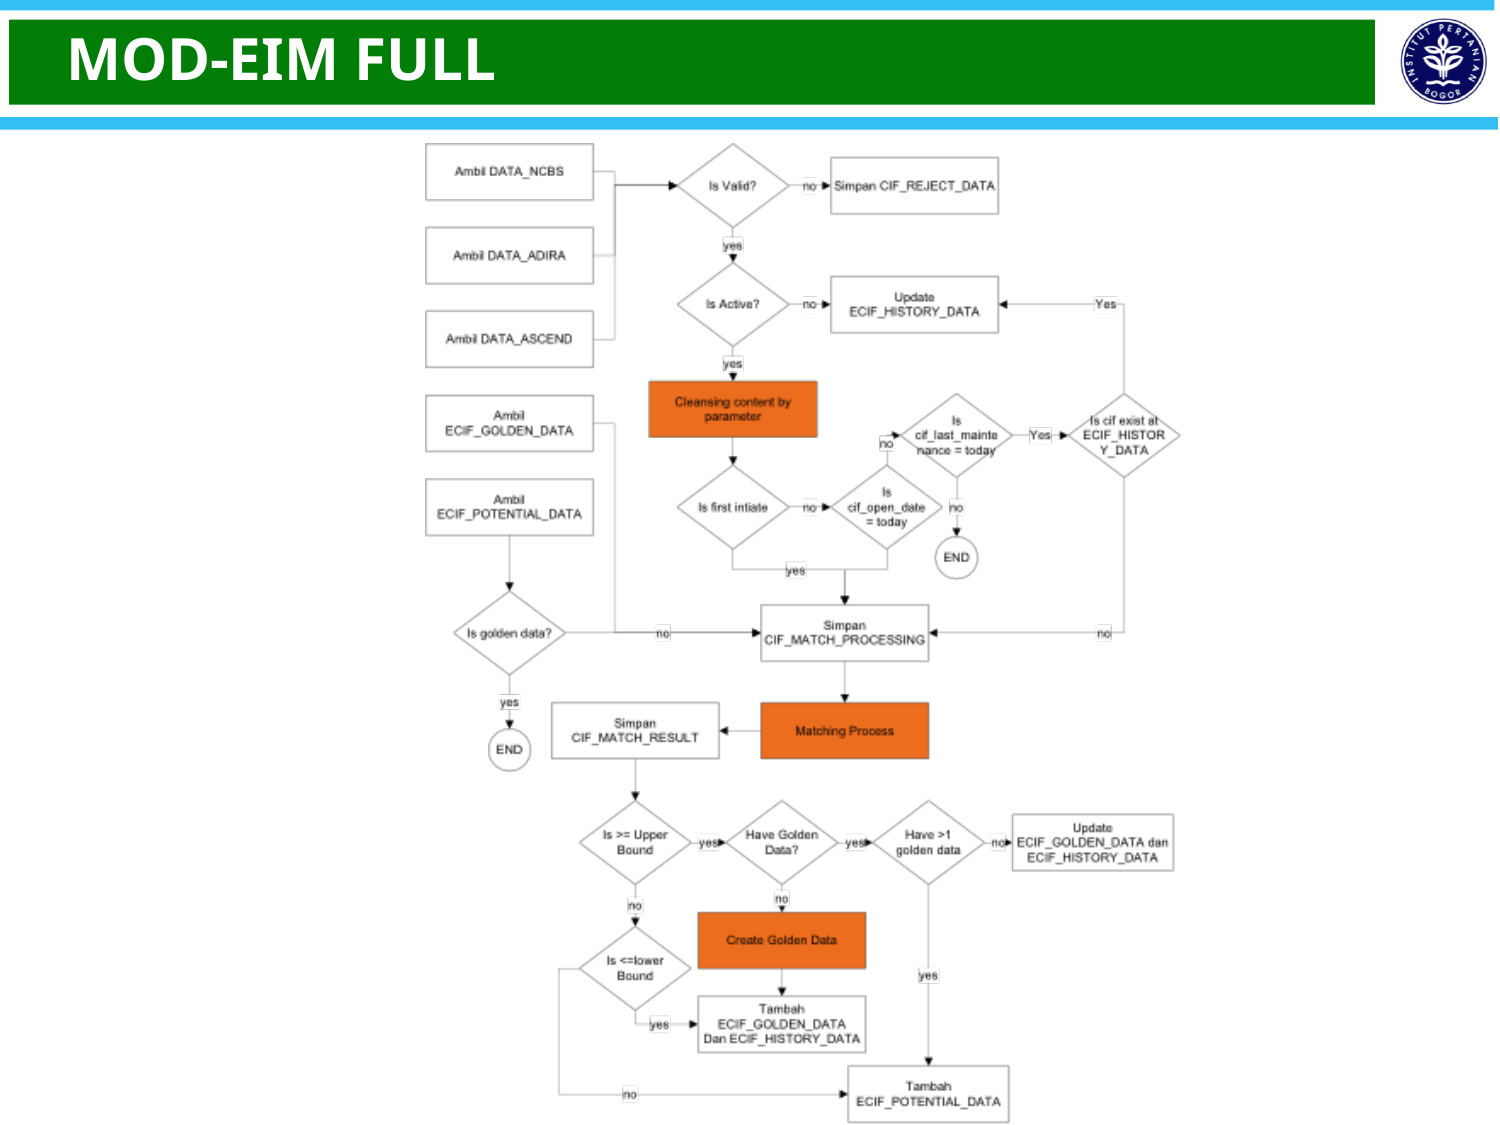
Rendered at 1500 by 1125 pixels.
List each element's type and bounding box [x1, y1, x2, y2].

text_box [0, 0, 1498, 130]
picture [424, 142, 1183, 1125]
